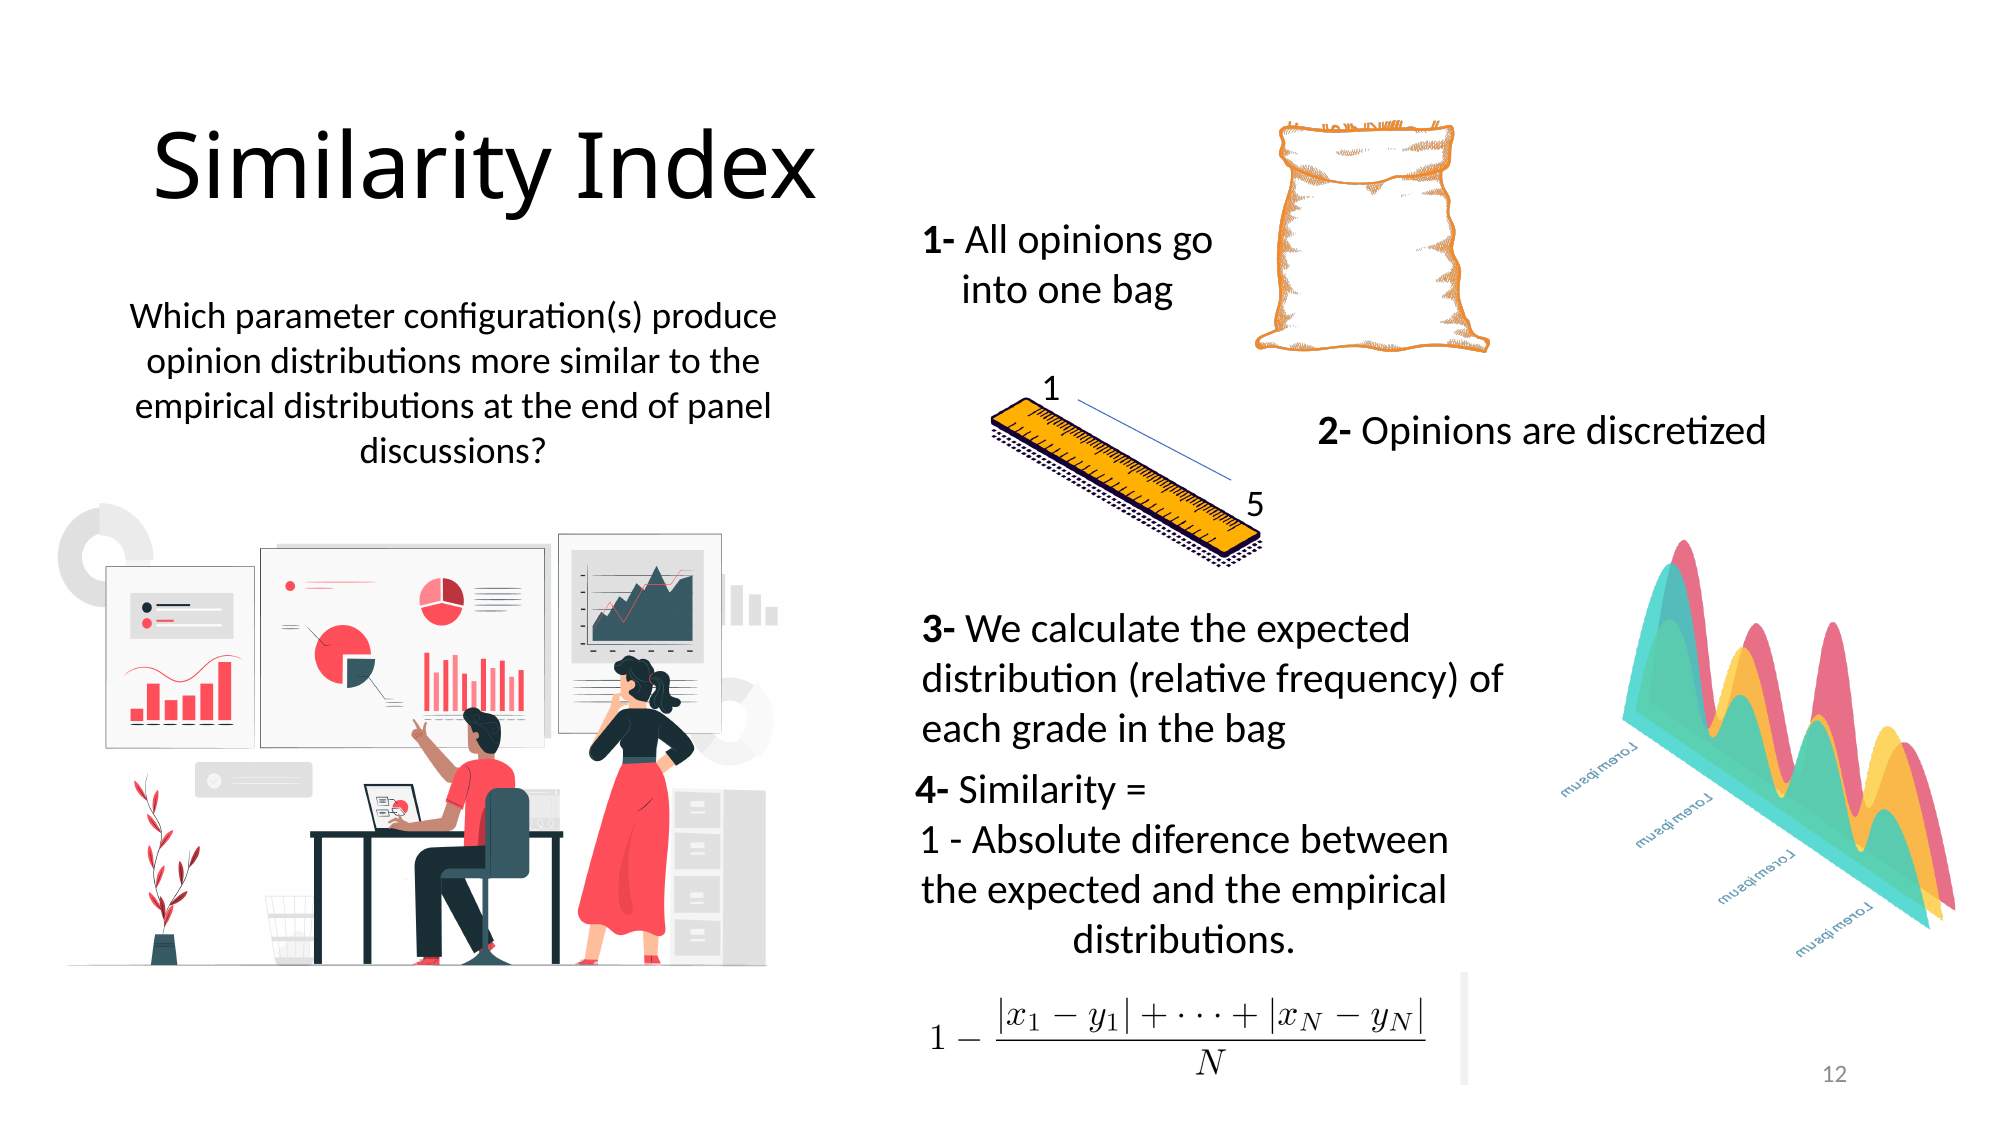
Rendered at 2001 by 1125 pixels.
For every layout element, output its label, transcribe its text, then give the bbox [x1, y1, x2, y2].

title Similarity Index [137, 59, 1863, 278]
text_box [1026, 355, 1299, 533]
picture [1522, 482, 1956, 1049]
picture [1255, 120, 1490, 354]
text_box 4- Similarity = 1 - Absolute diference between the expected and the empirical distributions. [900, 754, 1469, 970]
text_box 2- Opinions are discretized [1302, 395, 1842, 461]
picture [19, 449, 816, 1018]
picture [920, 972, 1469, 1085]
text_box 1- All opinions go into one bag [903, 203, 1232, 319]
slide_number 12 [1412, 1042, 1863, 1103]
text_box 3- We calculate the expected distribution (relative frequency) of each grade in the bag [906, 593, 1522, 759]
picture [990, 369, 1282, 609]
text_box Which parameter configuration(s) produce opinion distributions more similar to the empirical distributions at the end of panel discussions? [69, 283, 838, 479]
